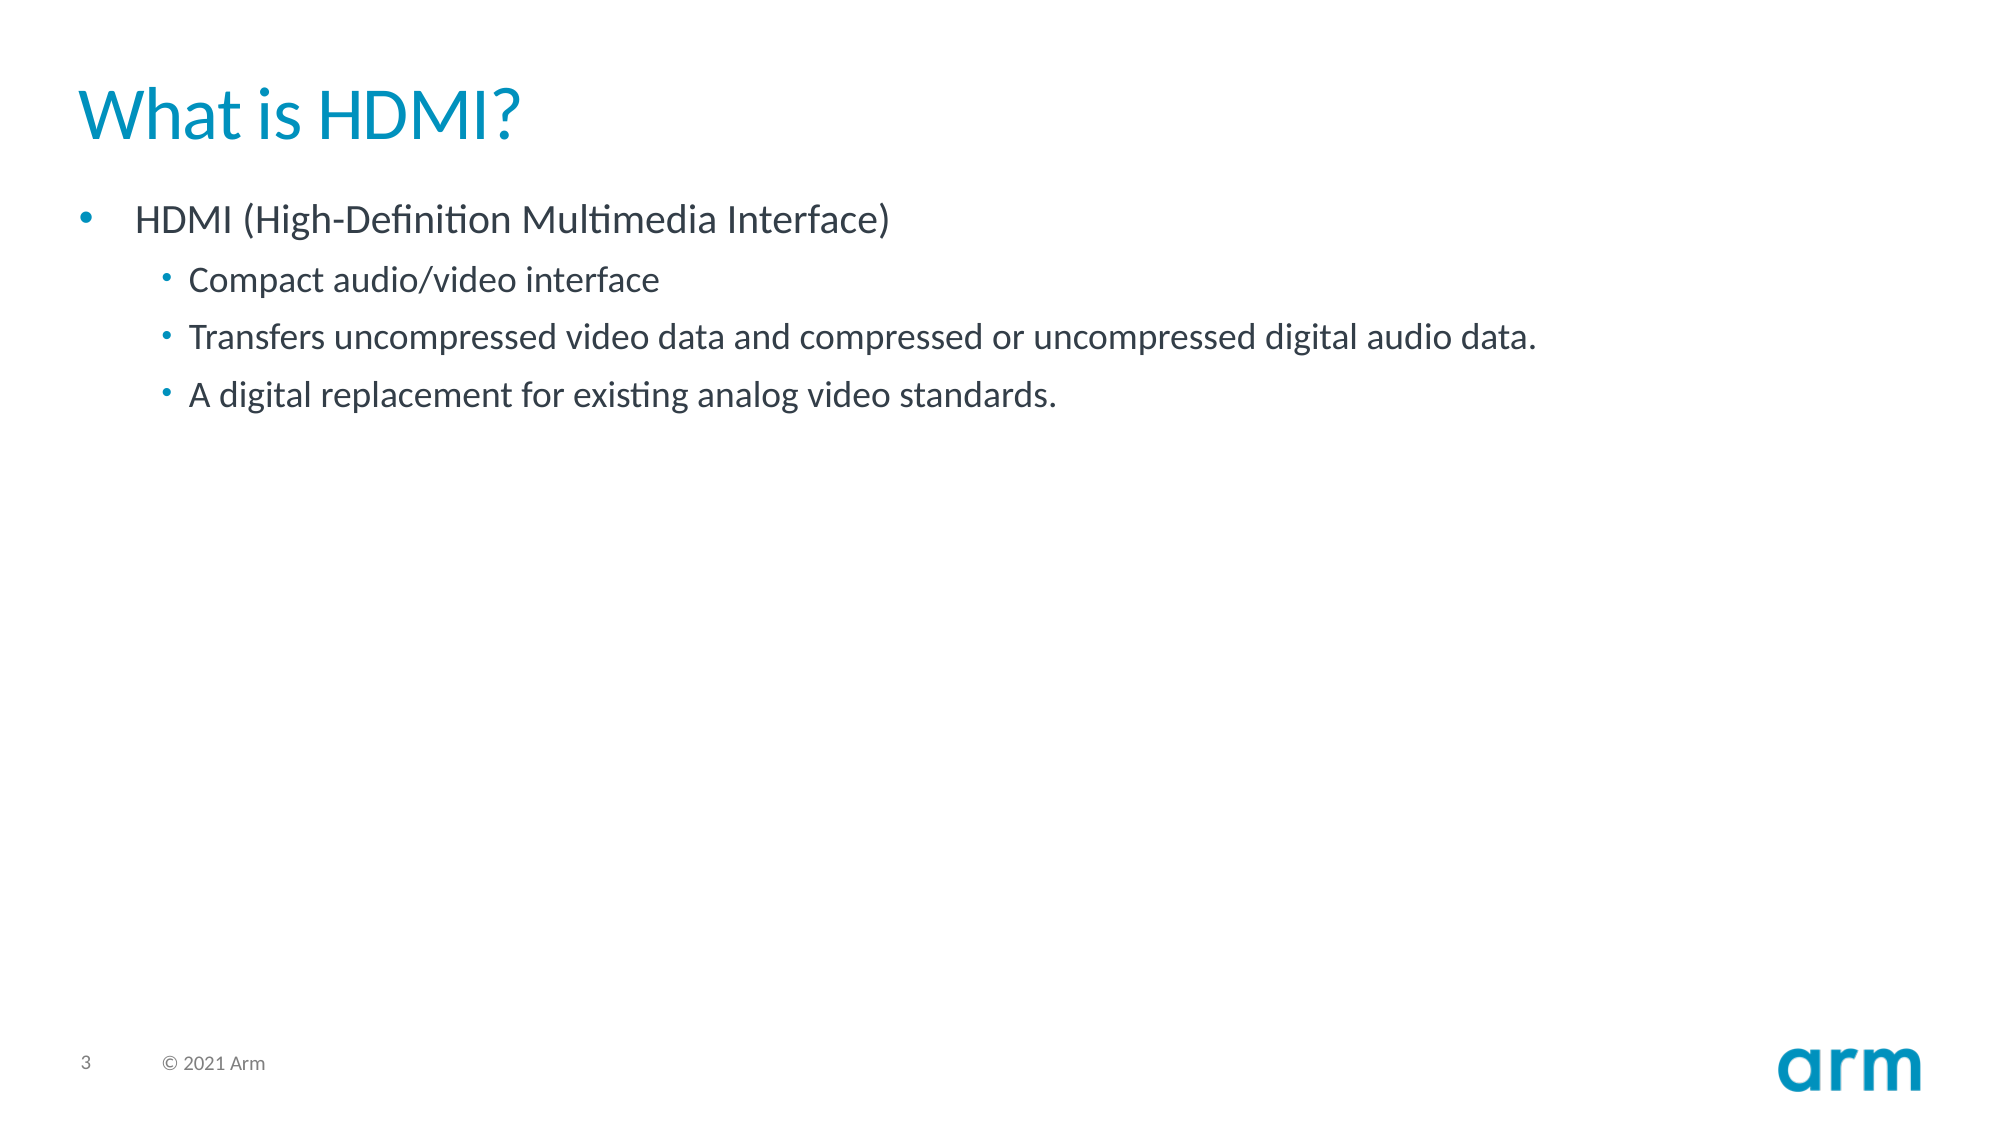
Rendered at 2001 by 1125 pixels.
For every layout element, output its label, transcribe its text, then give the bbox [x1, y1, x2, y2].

title What is HDMI? [78, 78, 1922, 186]
list HDMI (High-Definition Multimedia Interface) Compact audio/video interface Transfers uncompressed video data and compressed or uncompressed digital audio data. A digital replacement for existing analog video standards. [78, 192, 1922, 1004]
picture [1777, 1047, 1922, 1093]
